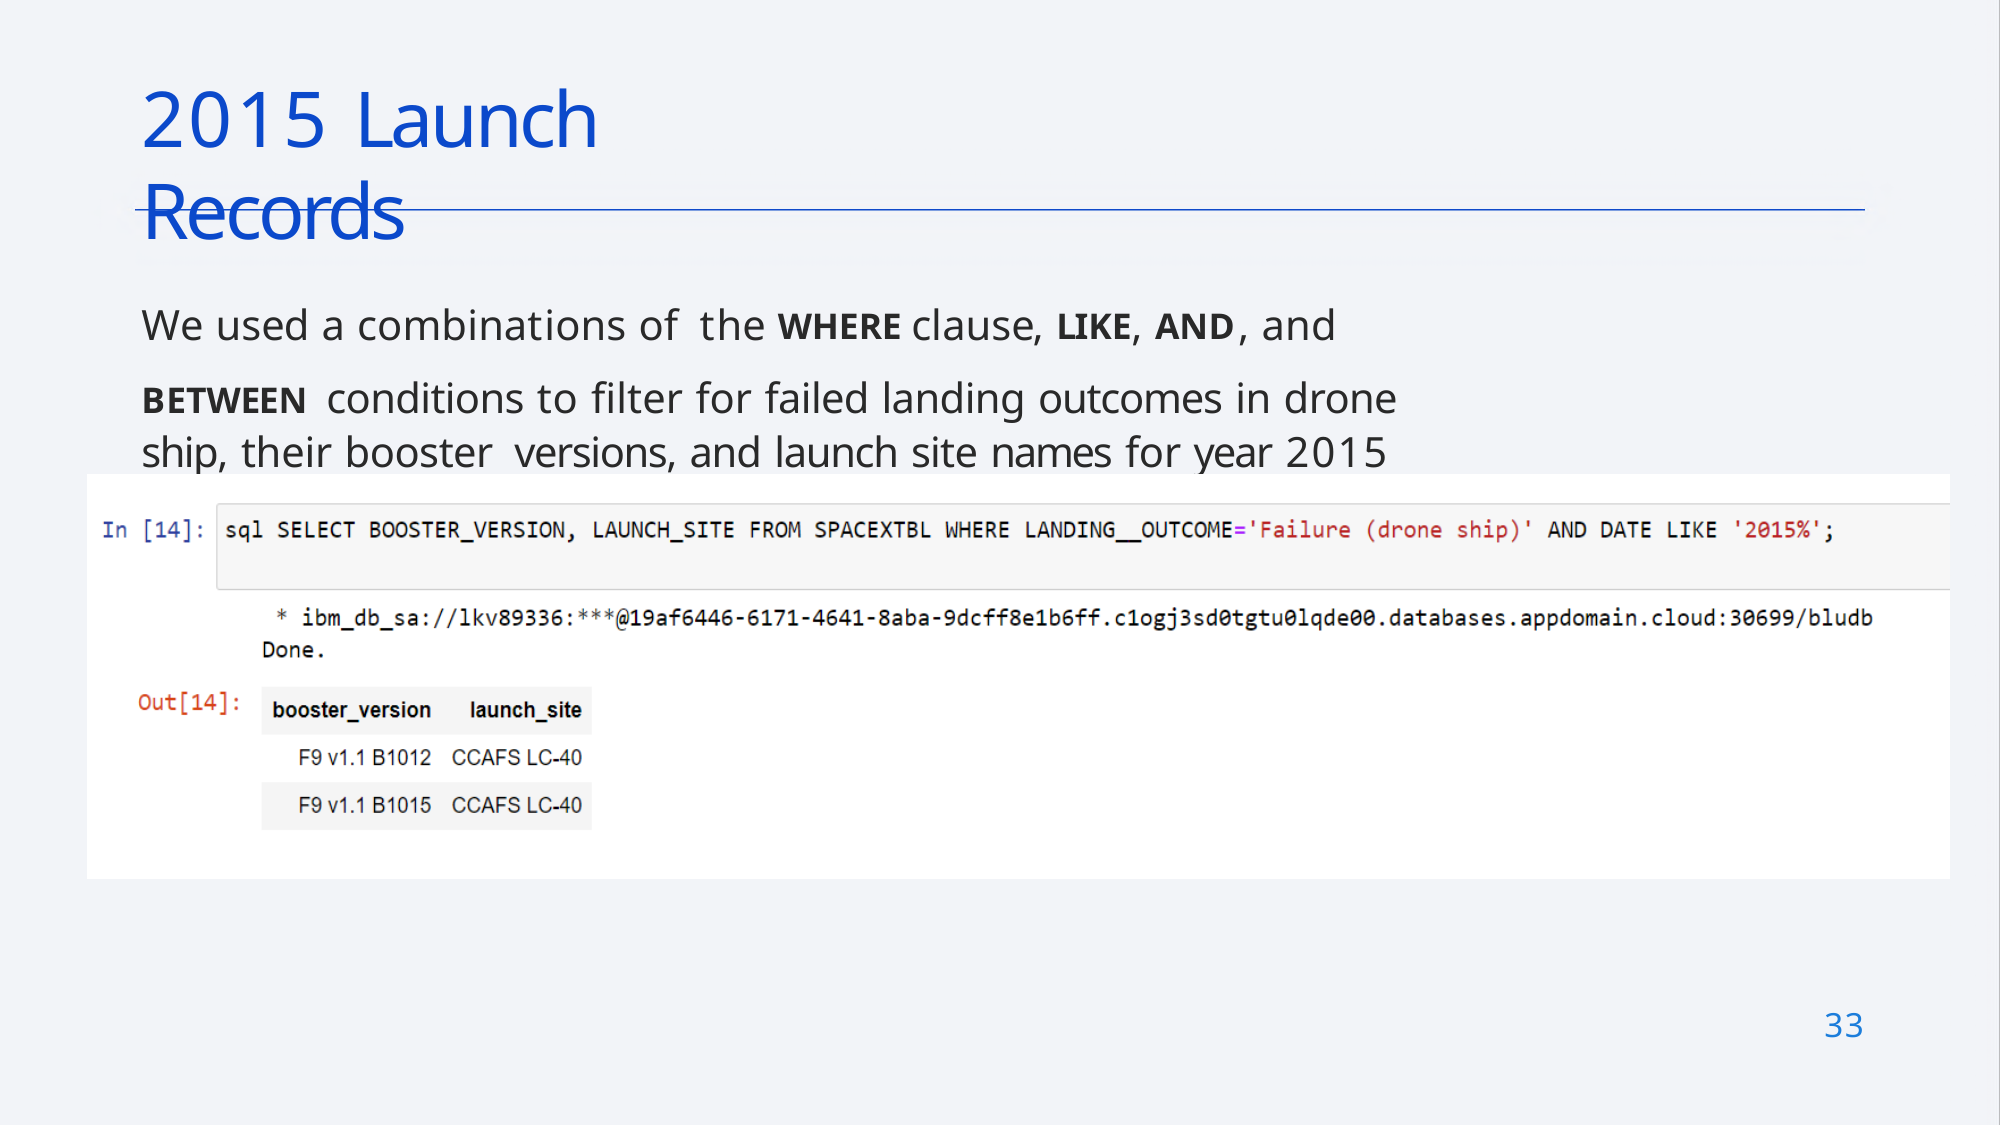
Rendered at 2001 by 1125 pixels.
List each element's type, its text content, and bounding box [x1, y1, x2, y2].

slide_number 33 [1818, 1000, 1871, 1125]
picture [0, 0, 2000, 1125]
text_box 2015 Launch Records [139, 67, 873, 255]
text_box We used a combinations of the WHERE clause, LIKE, AND, and BETWEEN conditions to filter for failed landing outcomes in drone ship, their booster versions, and launch site names for year 2015 [139, 277, 1462, 474]
